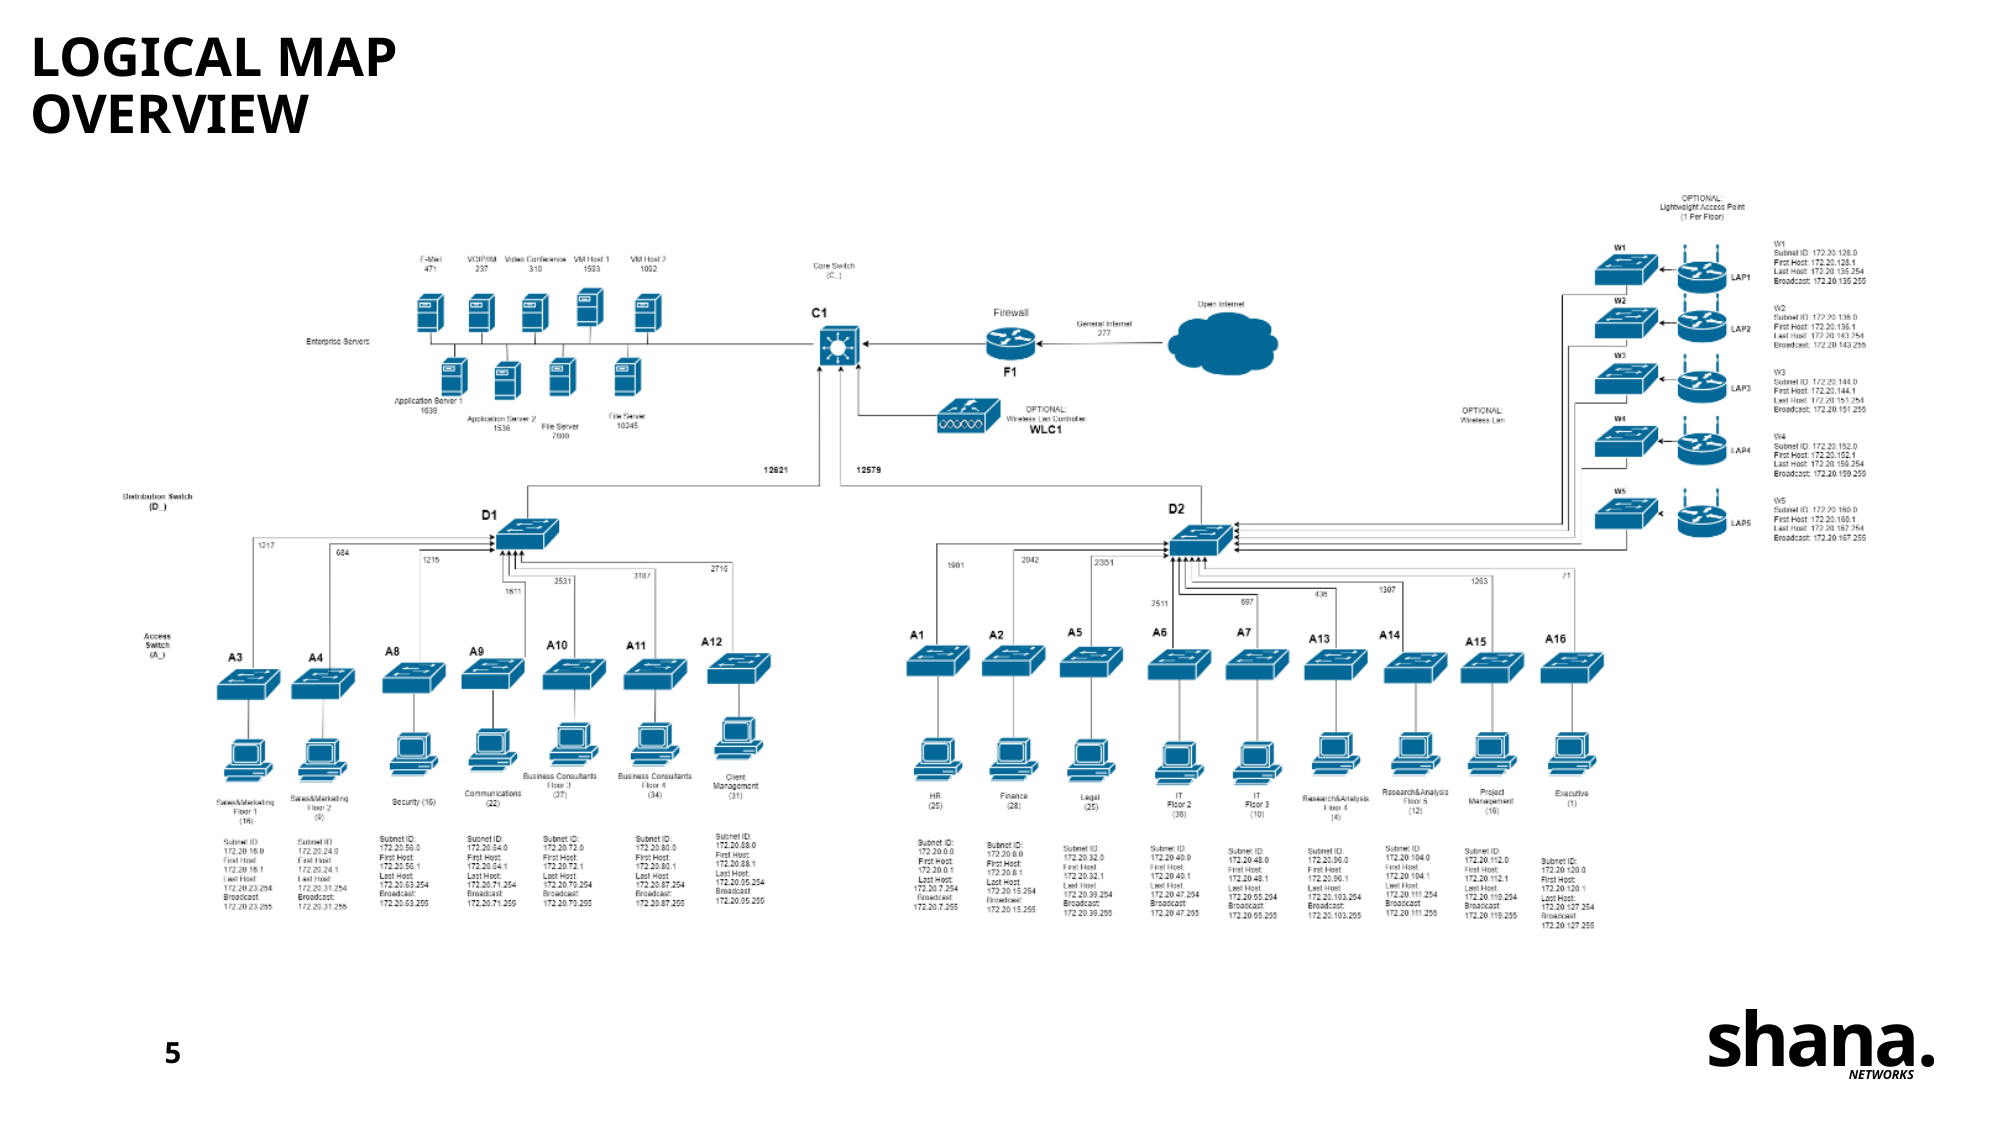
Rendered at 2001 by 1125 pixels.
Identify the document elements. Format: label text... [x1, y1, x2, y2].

picture [118, 194, 1882, 931]
slide_number 5 [149, 1024, 588, 1085]
title Logical Map OVerview [15, 21, 1722, 154]
text_box NETWORKS [1834, 1059, 1946, 1089]
text_box shana. [1691, 989, 1974, 1090]
